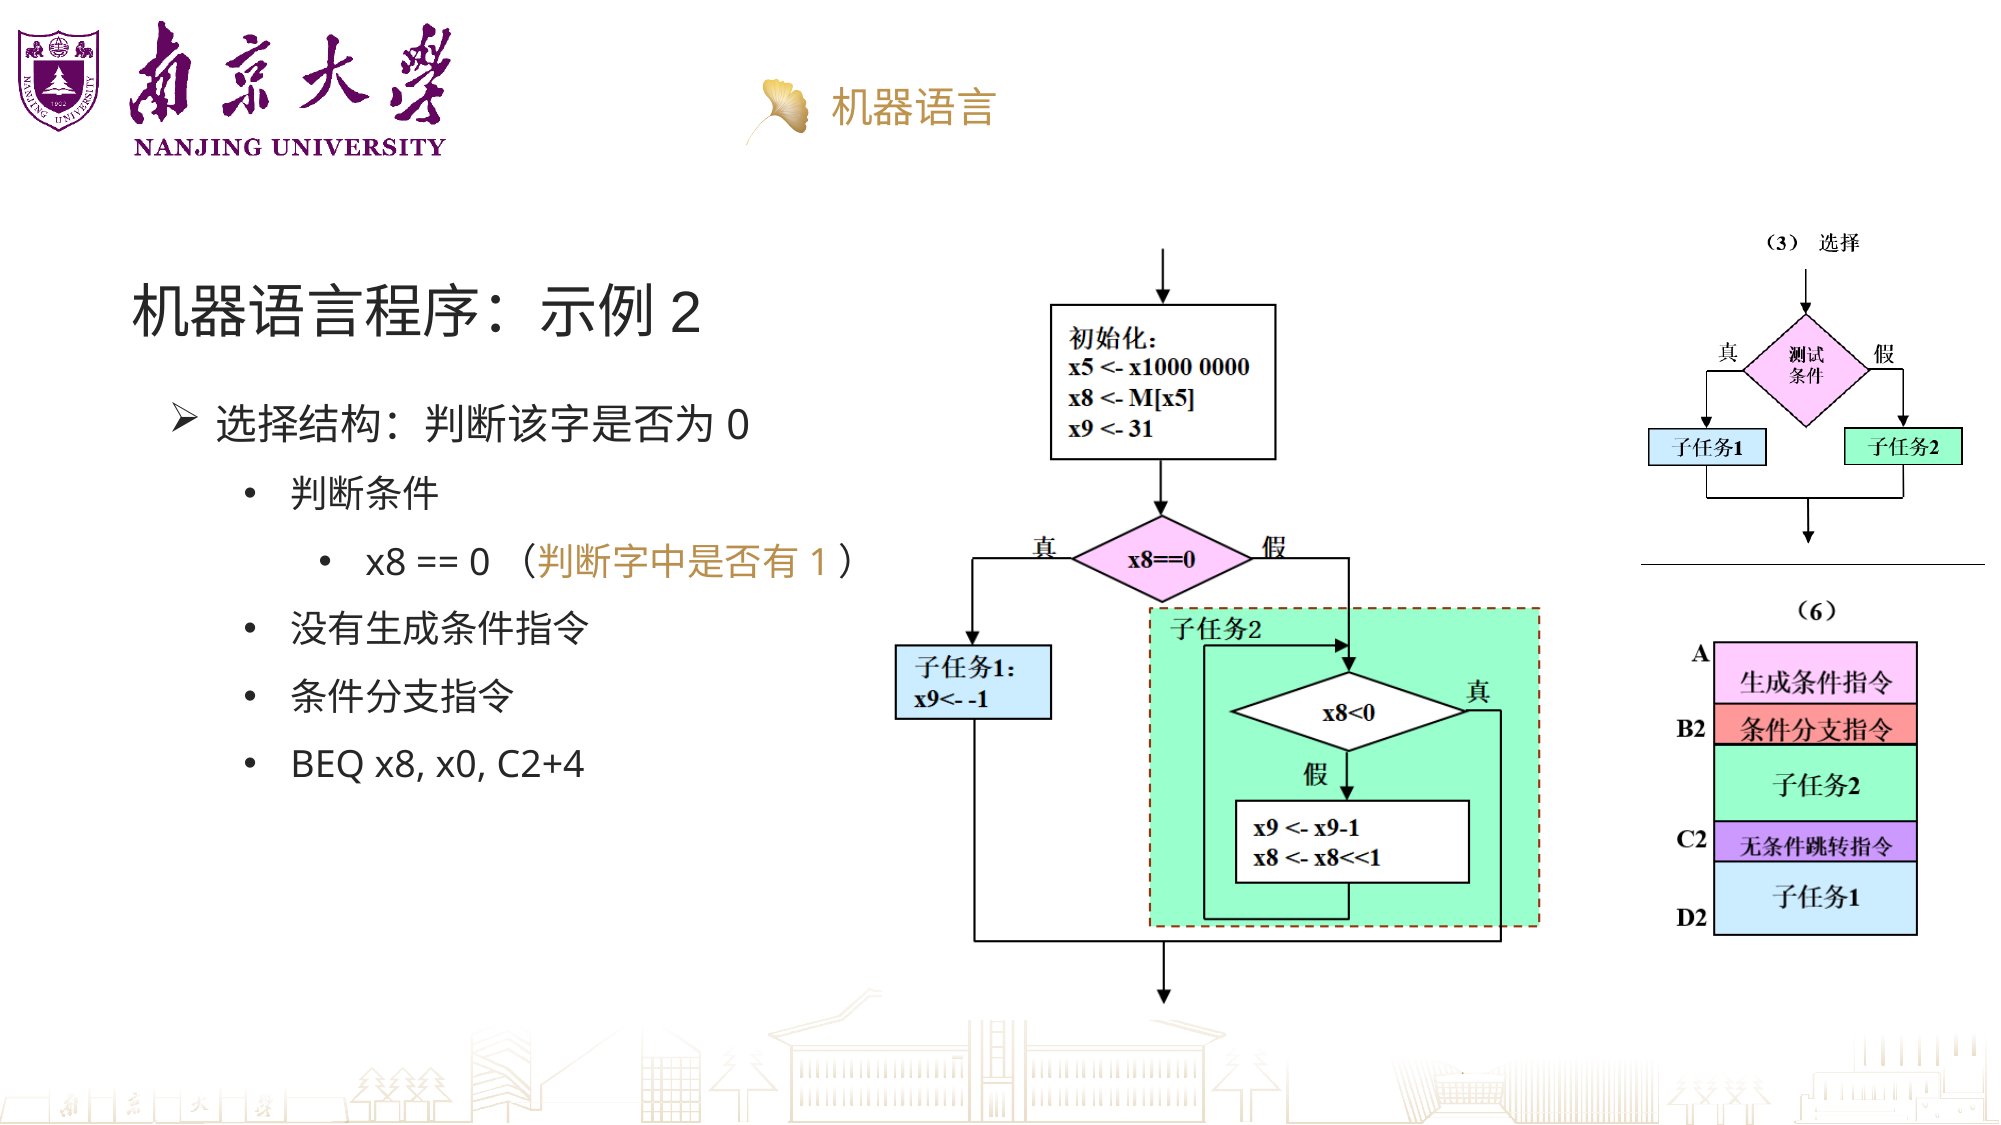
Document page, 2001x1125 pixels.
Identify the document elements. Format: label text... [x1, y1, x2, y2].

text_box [116, 249, 882, 790]
picture [18, 21, 451, 160]
picture [1661, 590, 1943, 961]
picture [882, 223, 1569, 1020]
picture [1641, 223, 1972, 548]
text_box 机器语言 [816, 73, 1226, 139]
picture [731, 64, 830, 169]
